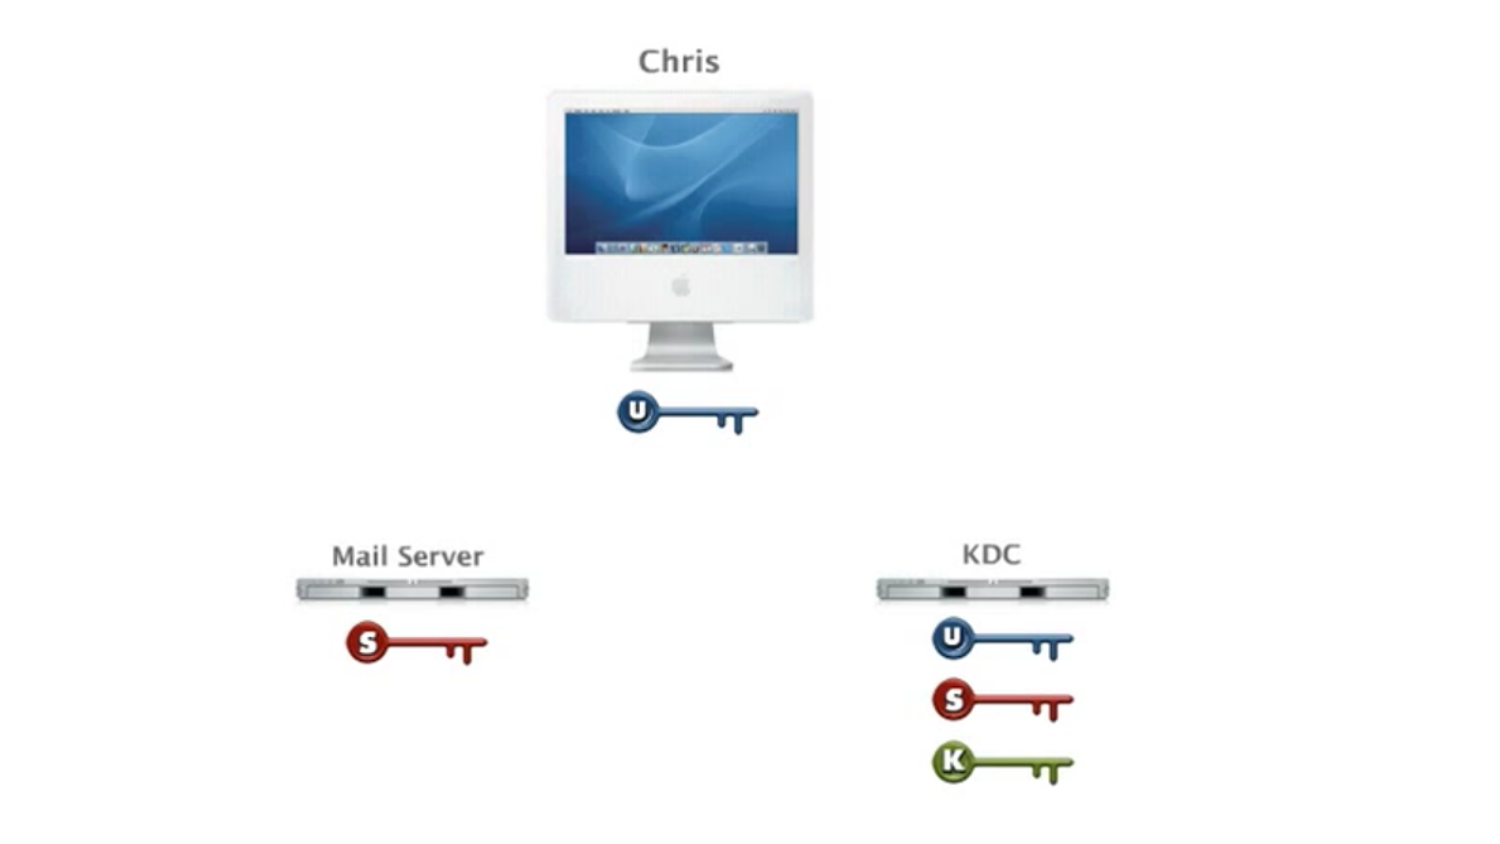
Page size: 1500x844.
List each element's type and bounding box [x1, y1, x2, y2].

picture [196, 0, 1273, 844]
